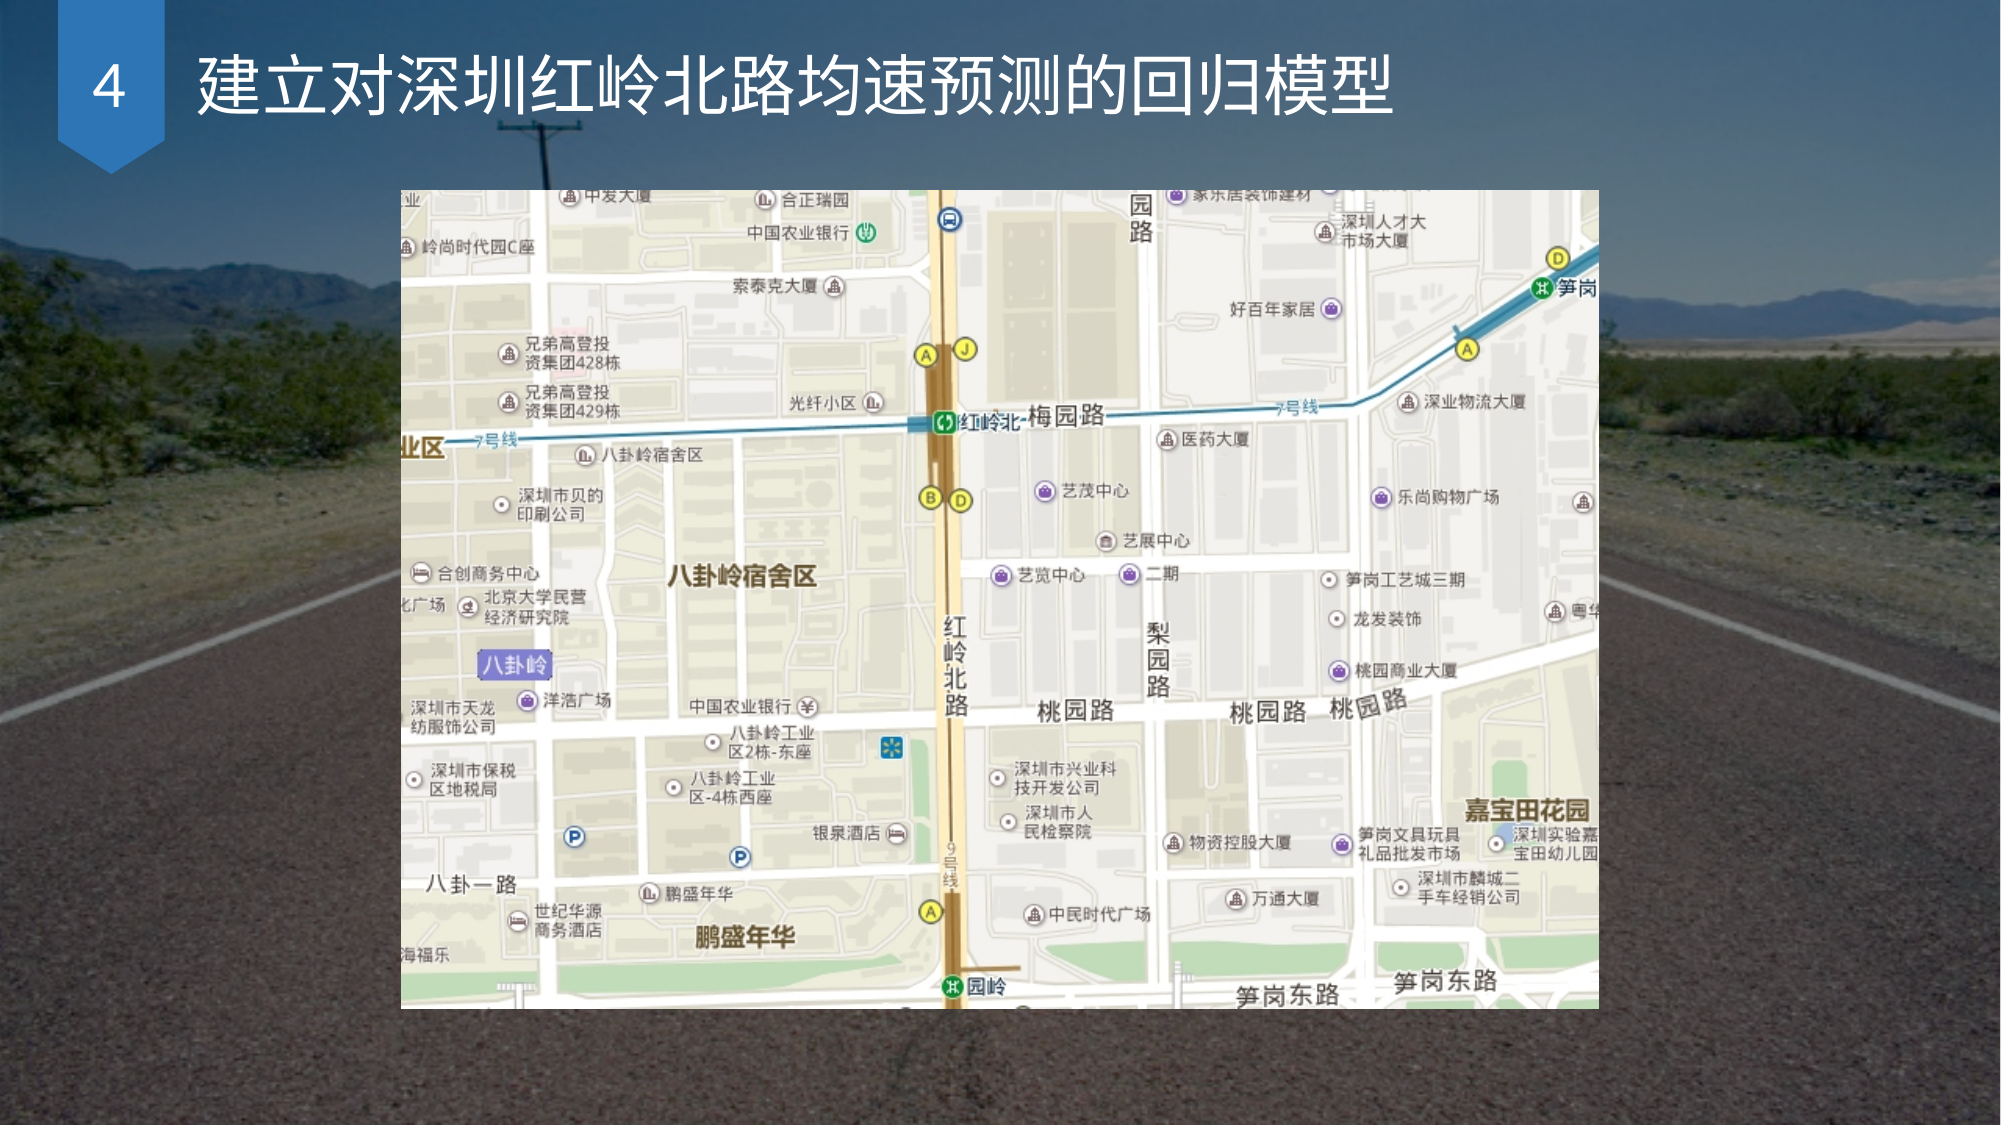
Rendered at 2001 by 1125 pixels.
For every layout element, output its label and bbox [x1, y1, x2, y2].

text_box [58, 0, 1814, 175]
picture [0, 0, 2001, 1125]
